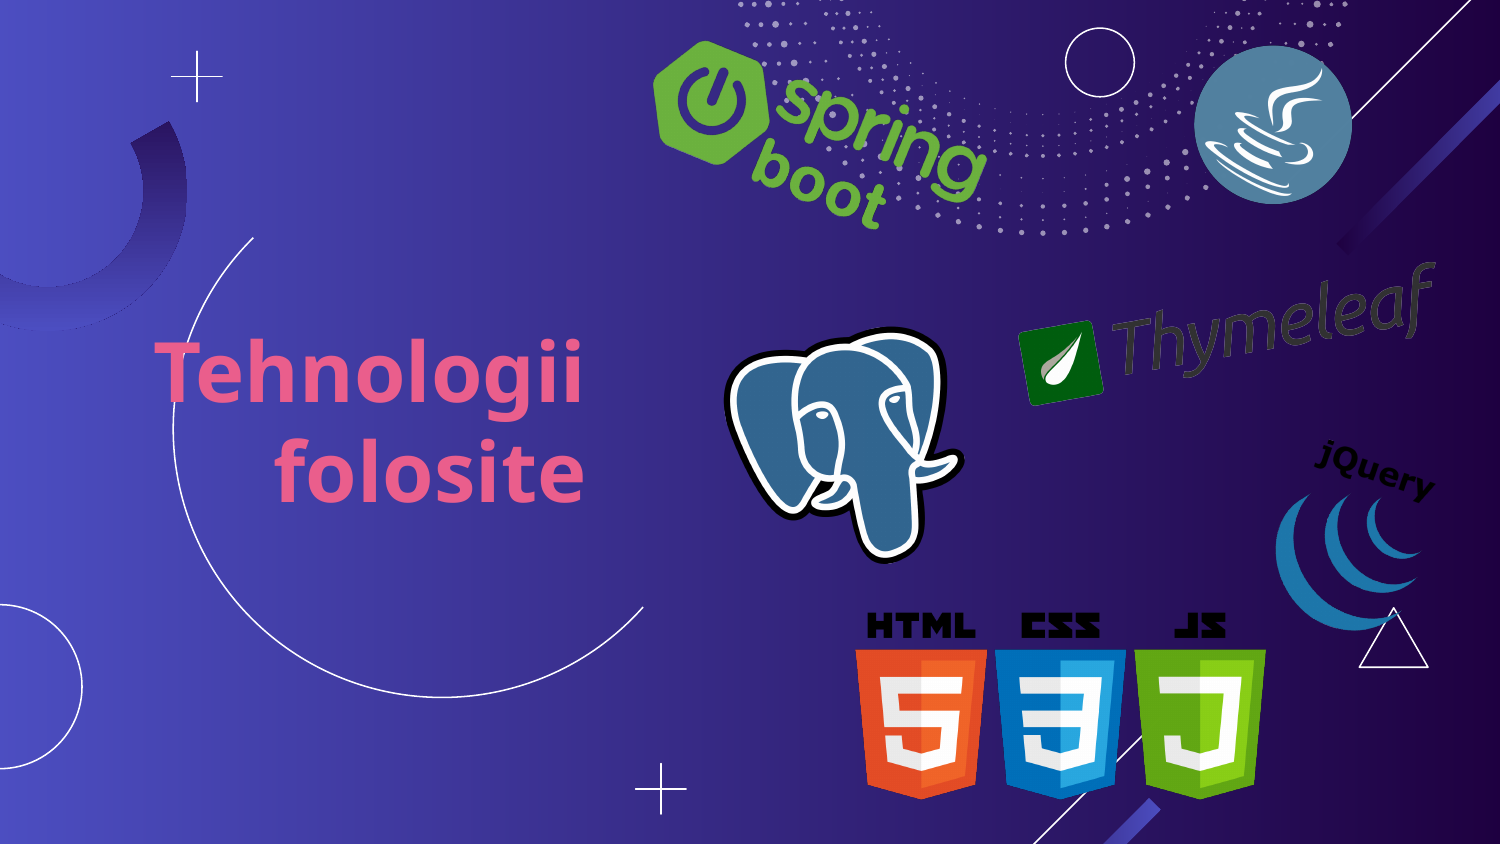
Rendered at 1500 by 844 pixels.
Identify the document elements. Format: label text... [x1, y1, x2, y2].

picture [715, 317, 980, 588]
title Tehnologii folosite [23, 328, 602, 510]
picture [855, 434, 1450, 827]
picture [1165, 17, 1381, 233]
picture [997, 247, 1467, 419]
picture [633, 12, 994, 260]
